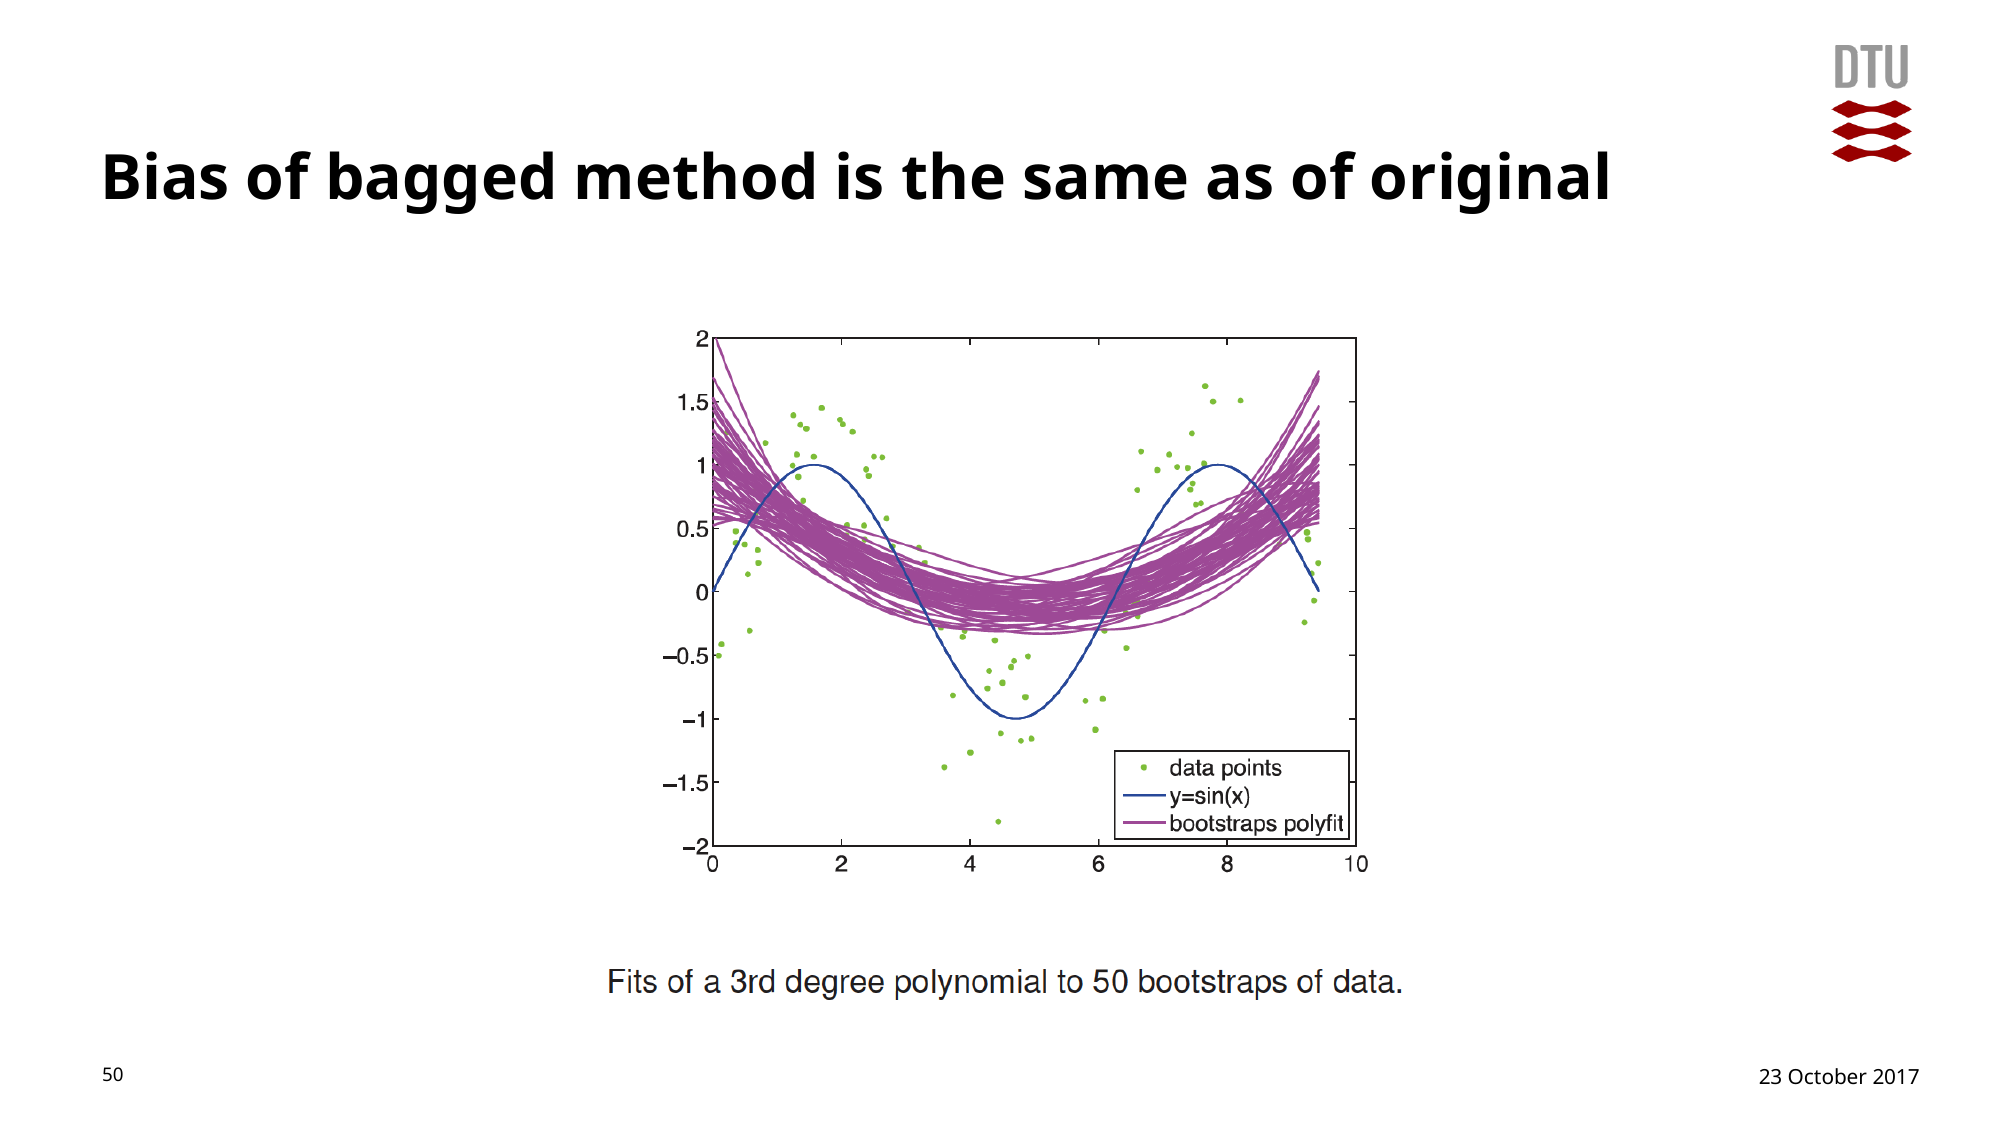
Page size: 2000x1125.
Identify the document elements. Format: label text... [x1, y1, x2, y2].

title Bias of bagged method is the same as of original [100, 24, 1834, 212]
picture [1834, 45, 1912, 162]
slide_number 50 [102, 1062, 201, 1113]
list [512, 302, 1499, 1025]
